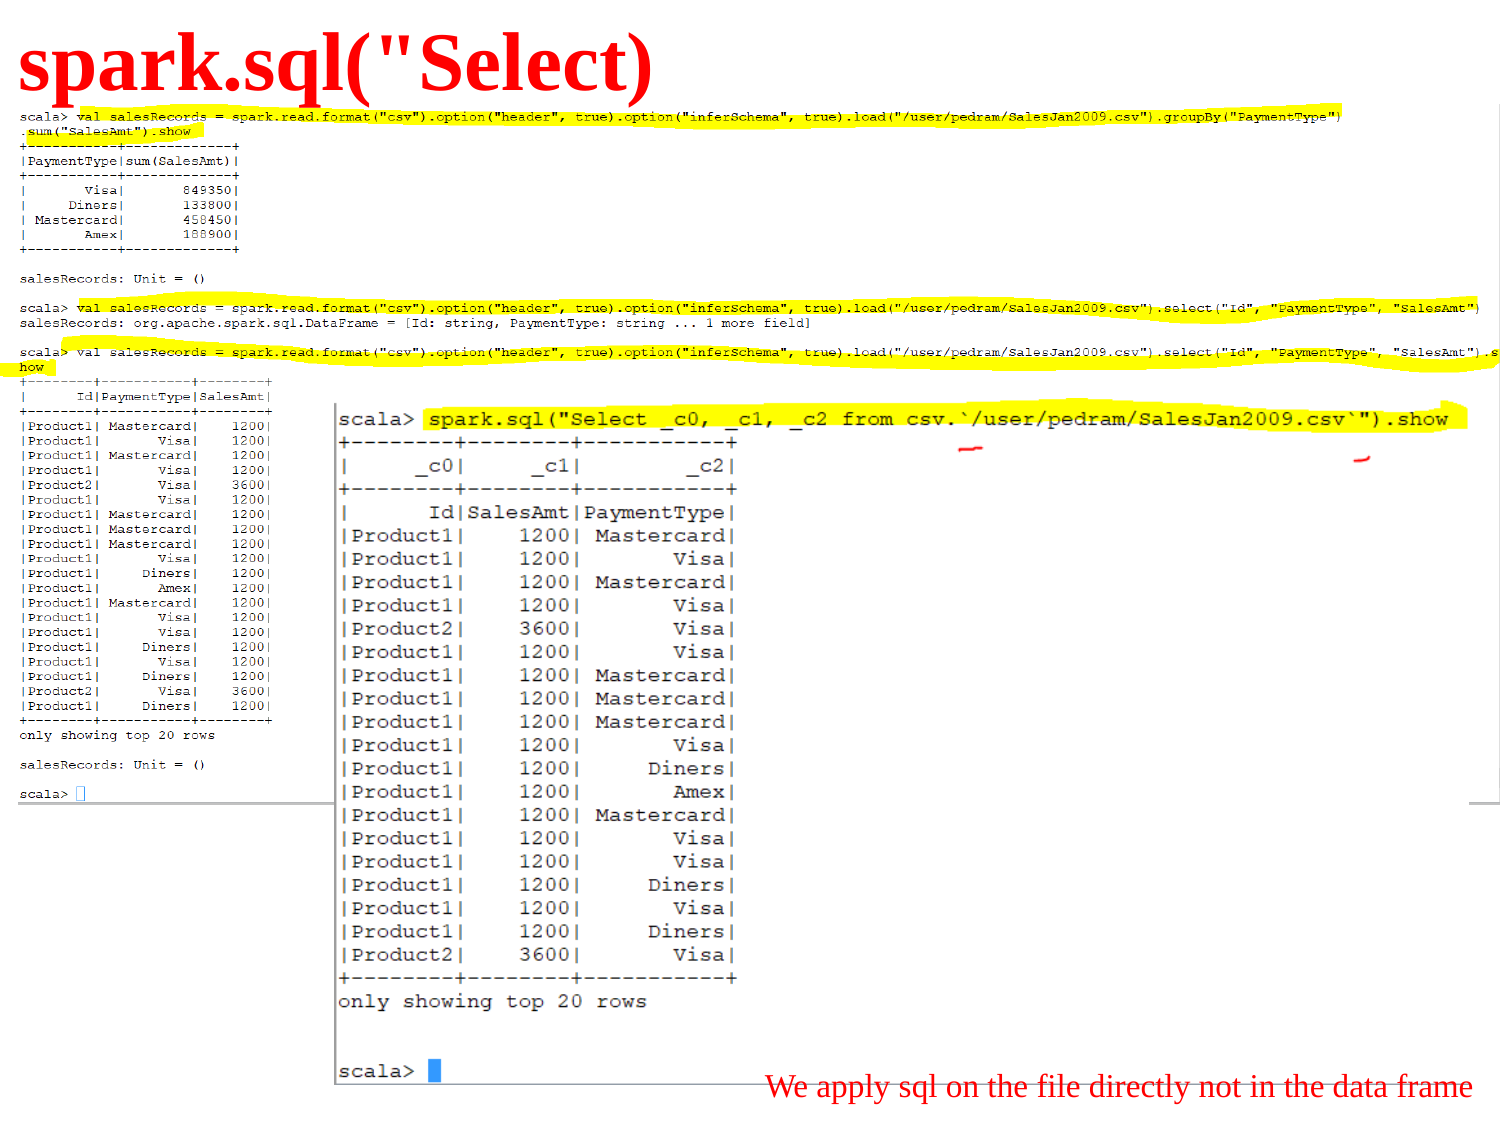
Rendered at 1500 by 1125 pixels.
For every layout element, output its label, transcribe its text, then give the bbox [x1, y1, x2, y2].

text_box We apply sql on the file directly not in the data frame [749, 1056, 1500, 1112]
text_box spark.sql("Select) [4, 0, 712, 101]
picture [0, 102, 1500, 1085]
